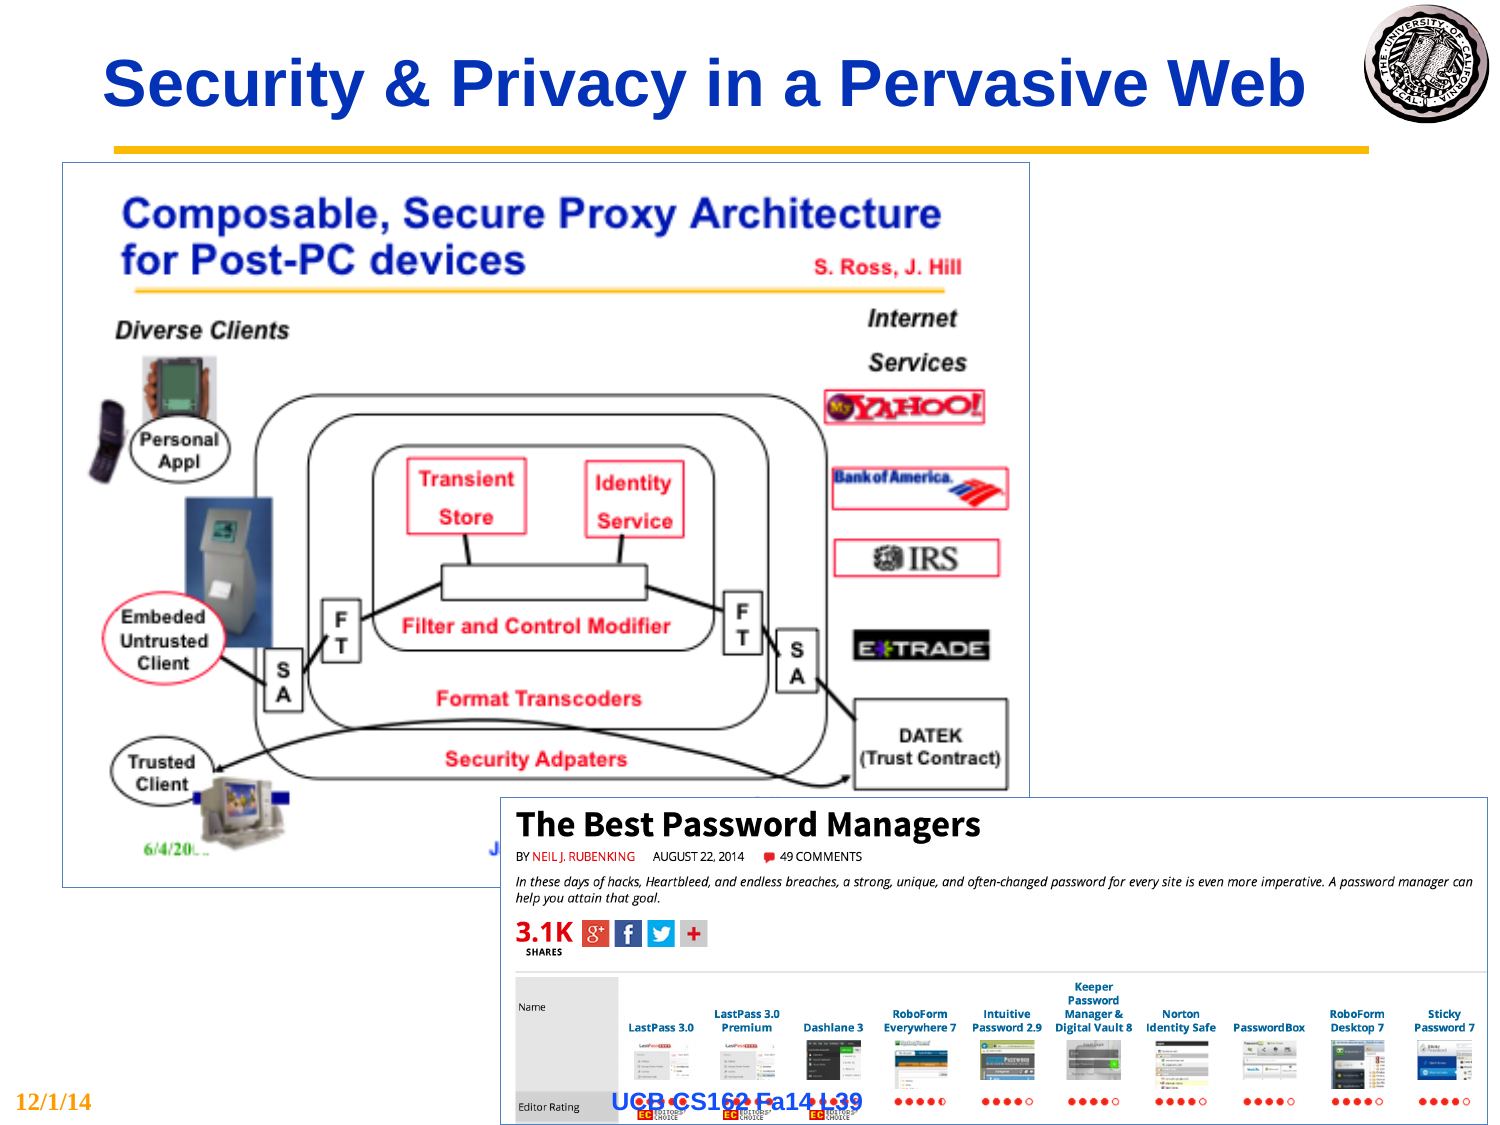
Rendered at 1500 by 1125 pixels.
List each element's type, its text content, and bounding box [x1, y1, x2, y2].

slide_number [0, 1074, 251, 1125]
picture [62, 162, 1488, 1125]
slide_number 30 [1491, 1074, 1500, 1125]
picture [1350, 0, 1500, 127]
title Security & Privacy in a Pervasive Web [87, 24, 1350, 146]
